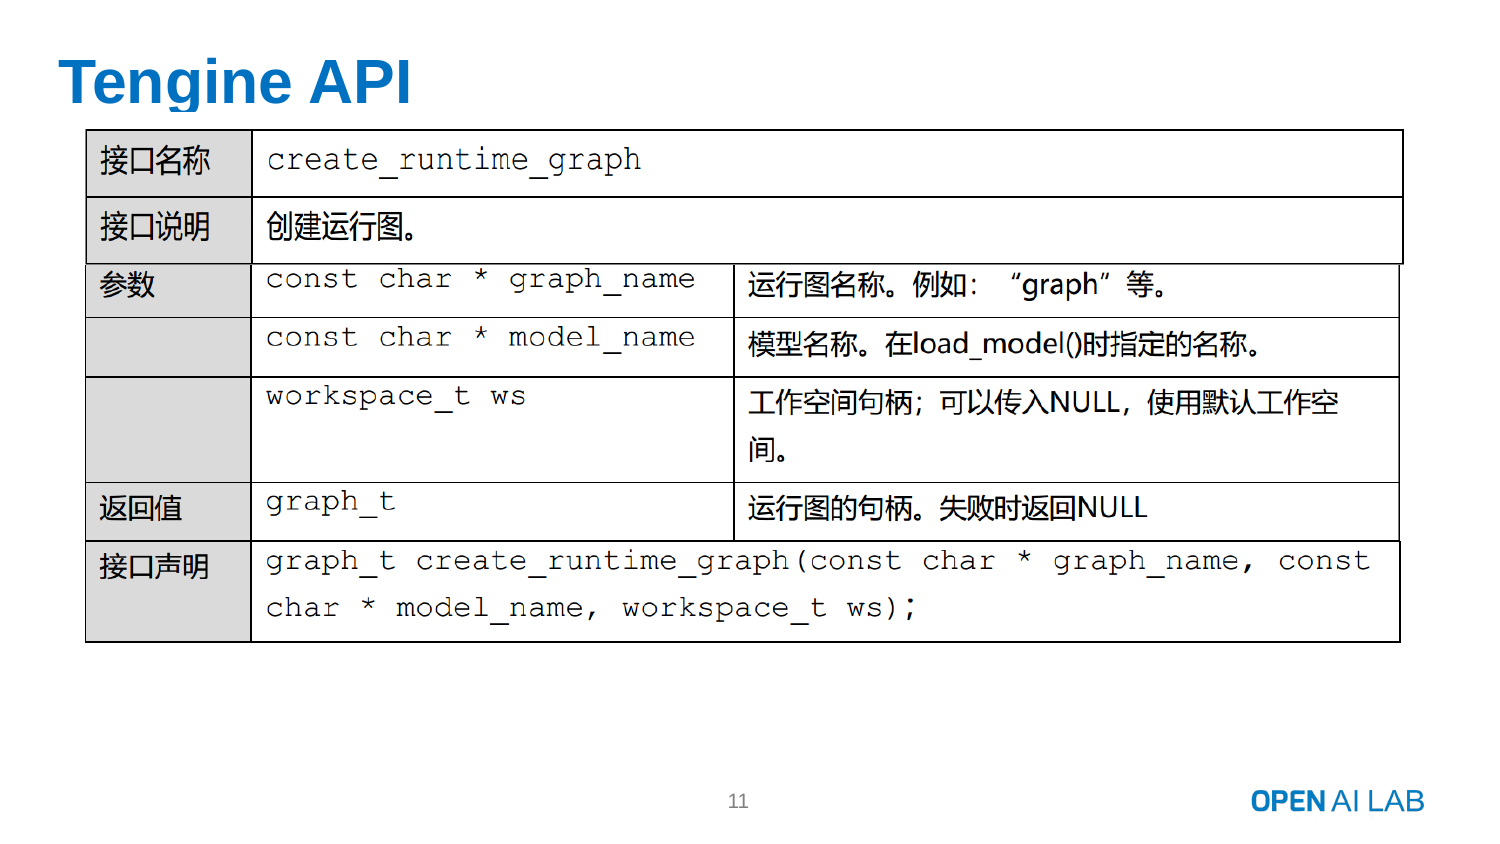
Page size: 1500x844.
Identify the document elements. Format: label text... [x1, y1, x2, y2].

picture [1242, 775, 1433, 827]
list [59, 256, 1433, 674]
picture [79, 112, 1412, 265]
title Tengine API [59, 41, 1433, 113]
